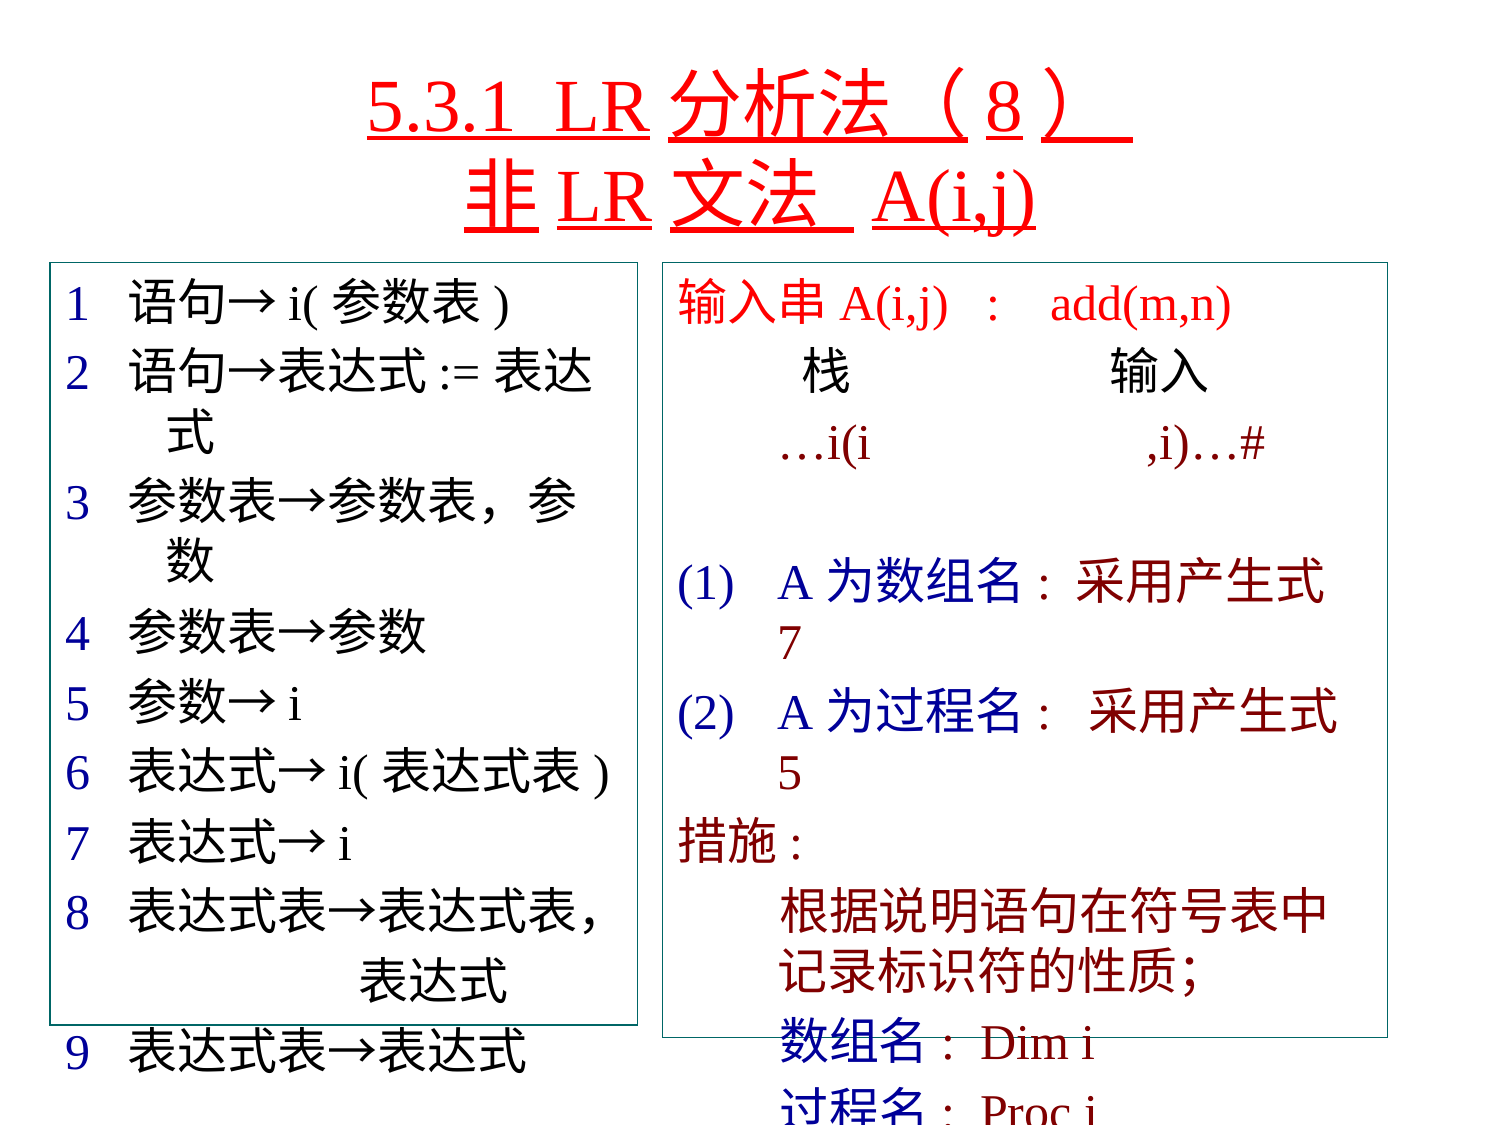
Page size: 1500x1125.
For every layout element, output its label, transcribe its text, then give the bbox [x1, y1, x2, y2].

title 5.3.1 LR分析法（8） 非LR文法 A(i,j) [112, 52, 1388, 241]
list 1 语句→i(参数表) 2 语句→表达式:=表达式 3 参数表→参数表，参数 4 参数表→参数 5 参数→i 6 表达式→i(表达式表) 7 表达式→i 8 表达式表→表达式表， 表达式 9 表达式表→表达式 [49, 262, 638, 1026]
text_box 输入串A(i,j) : add(m,n) 栈 输入 …i(i ,i)…# A为数组名: 采用产生式 7 A为过程名: 采用产生式 5 措施: 根据说明语句在符号表中记录标识符的性质； 数组名: Dim i 过程名: Proc i [662, 262, 1388, 1038]
